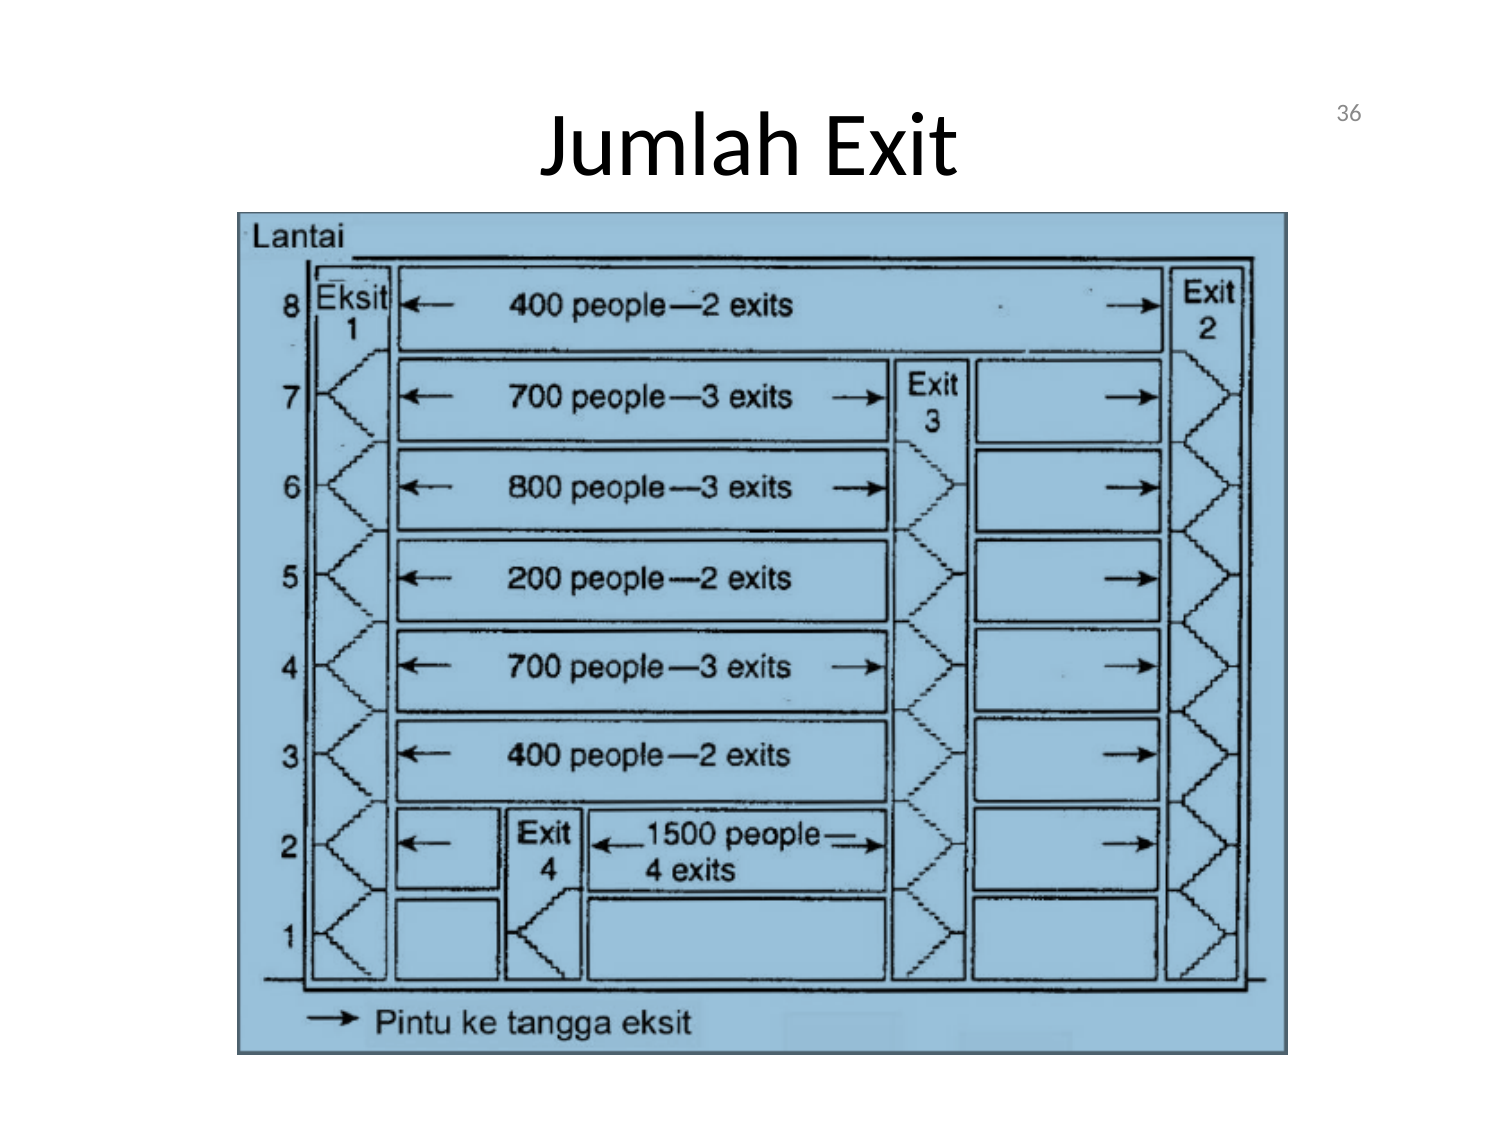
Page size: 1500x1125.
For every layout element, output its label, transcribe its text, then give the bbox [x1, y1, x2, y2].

title Jumlah Exit [75, 45, 1425, 233]
picture [237, 212, 1288, 1055]
slide_number 36 [1273, 48, 1377, 175]
